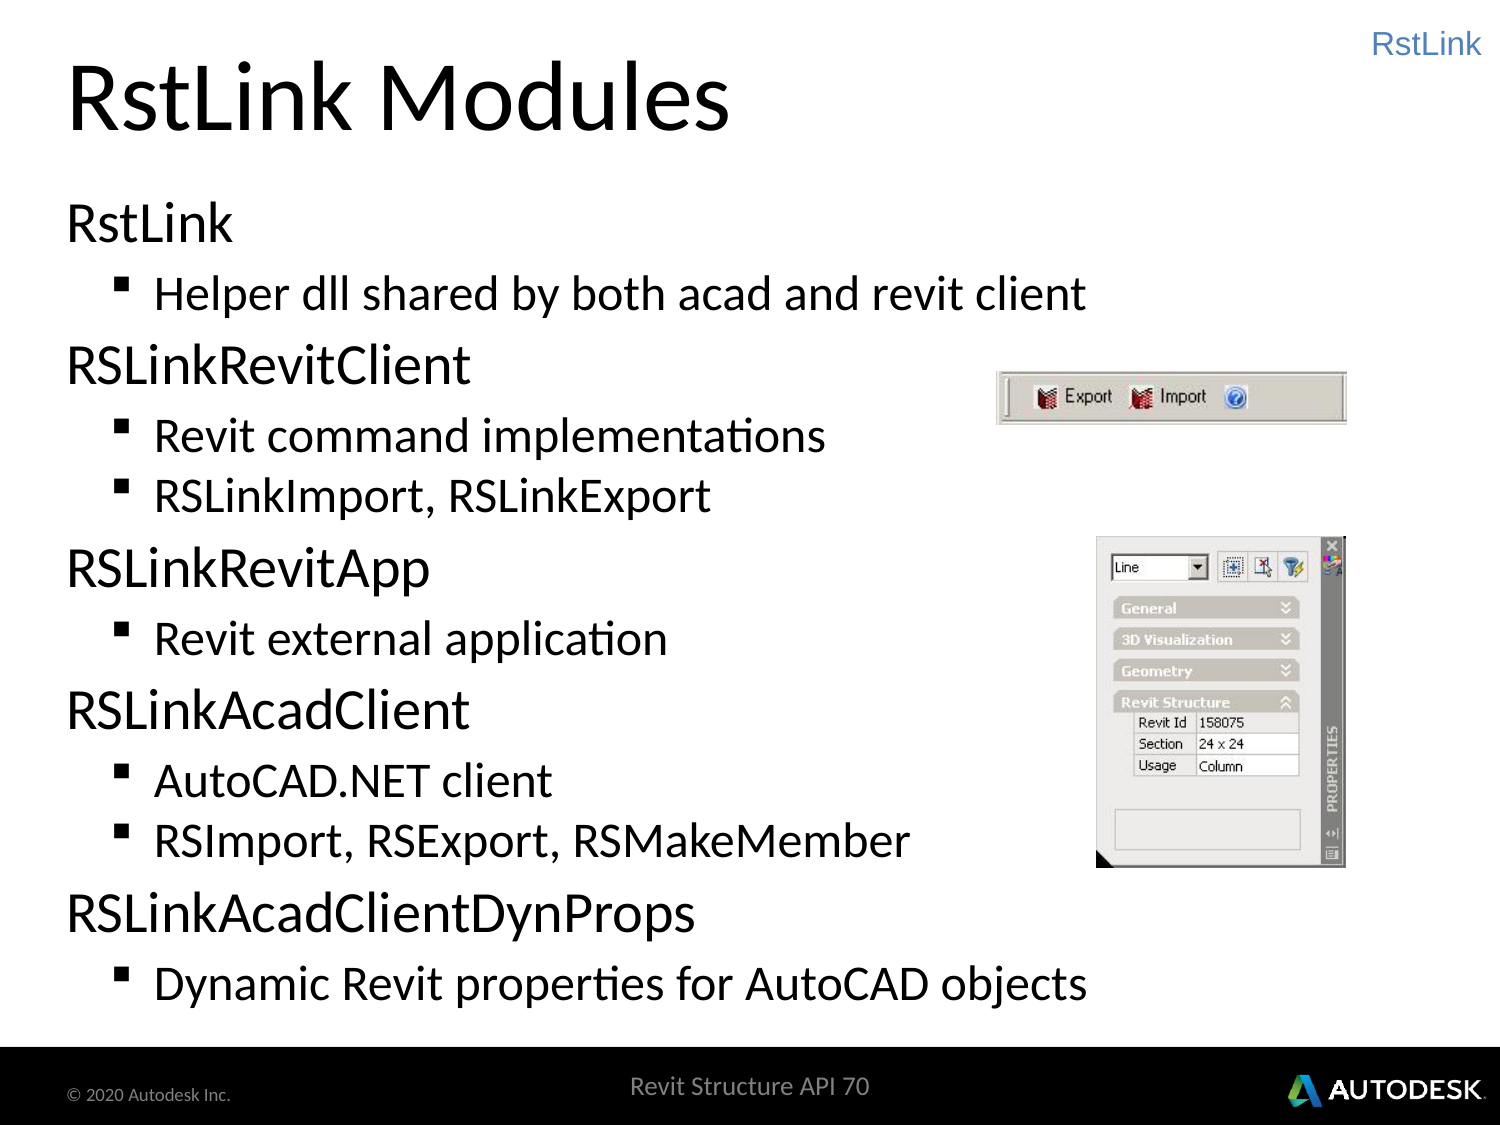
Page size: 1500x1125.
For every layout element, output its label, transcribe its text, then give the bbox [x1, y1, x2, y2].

picture [1095, 535, 1347, 868]
title RstLink Modules [51, 23, 1418, 144]
picture [0, 1046, 1500, 1125]
picture [995, 370, 1347, 425]
text_box RstLink [1151, 22, 1483, 63]
list RstLink Helper dll shared by both acad and revit client RSLinkRevitClient Revit command implementations RSLinkImport, RSLinkExport RSLinkRevitApp Revit external application RSLinkAcadClient AutoCAD.NET client RSImport, RSExport, RSMakeMember RSLinkAcadClientDynProps Dynamic Revit properties for AutoCAD objects [51, 176, 1325, 1024]
